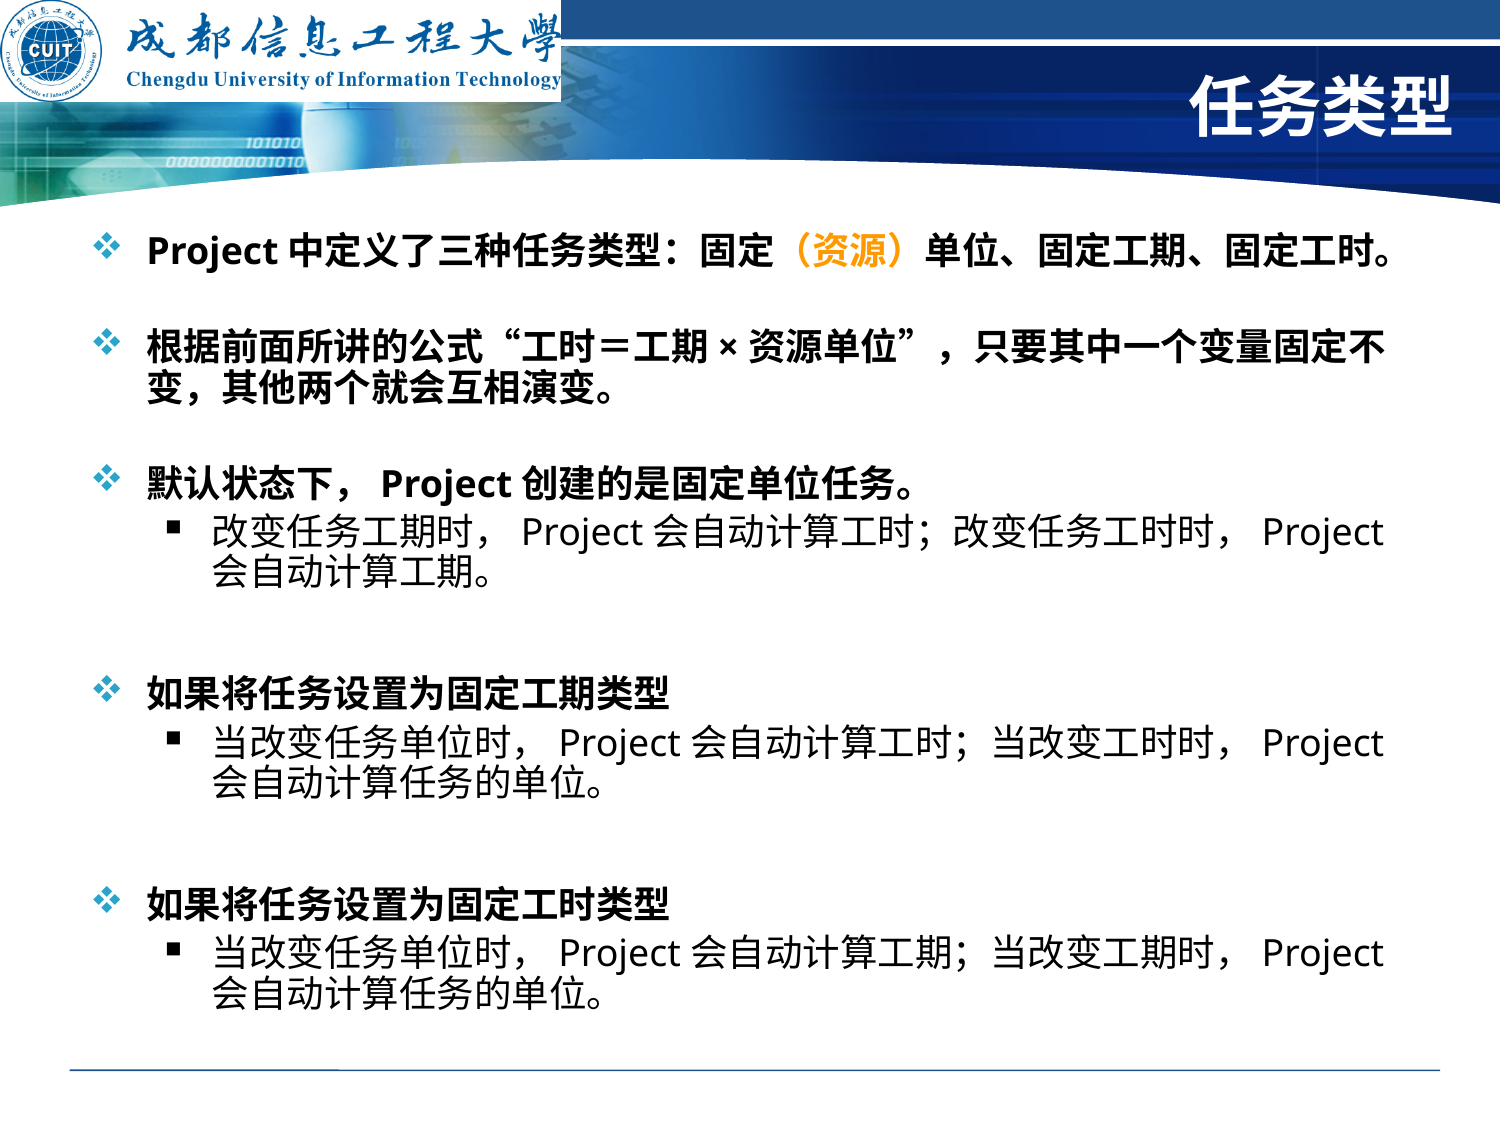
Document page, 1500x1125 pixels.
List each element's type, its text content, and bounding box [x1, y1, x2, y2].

title 任务类型 [182, 54, 1471, 155]
picture [0, 0, 1500, 206]
list Project中定义了三种任务类型：固定（资源）单位、固定工期、固定工时。 根据前面所讲的公式“工时＝工期×资源单位”，只要其中一个变量固定不变，其他两个就会互相演变。 默认状态下，Project创建的是固定单位任务。 改变任务工期时，Project会自动计算工时；改变任务工时时，Project会自动计算工期。 如果将任务设置为固定工期类型 当改变任务单位时，Project会自动计算工时；当改变工时时，Project会自动计算任务的单位。 如果将任务设置为固定工时类型 当改变任务单位时，Project会自动计算工期；当改变工期时，Project会自动计算任务的单位。 [74, 224, 1426, 1059]
